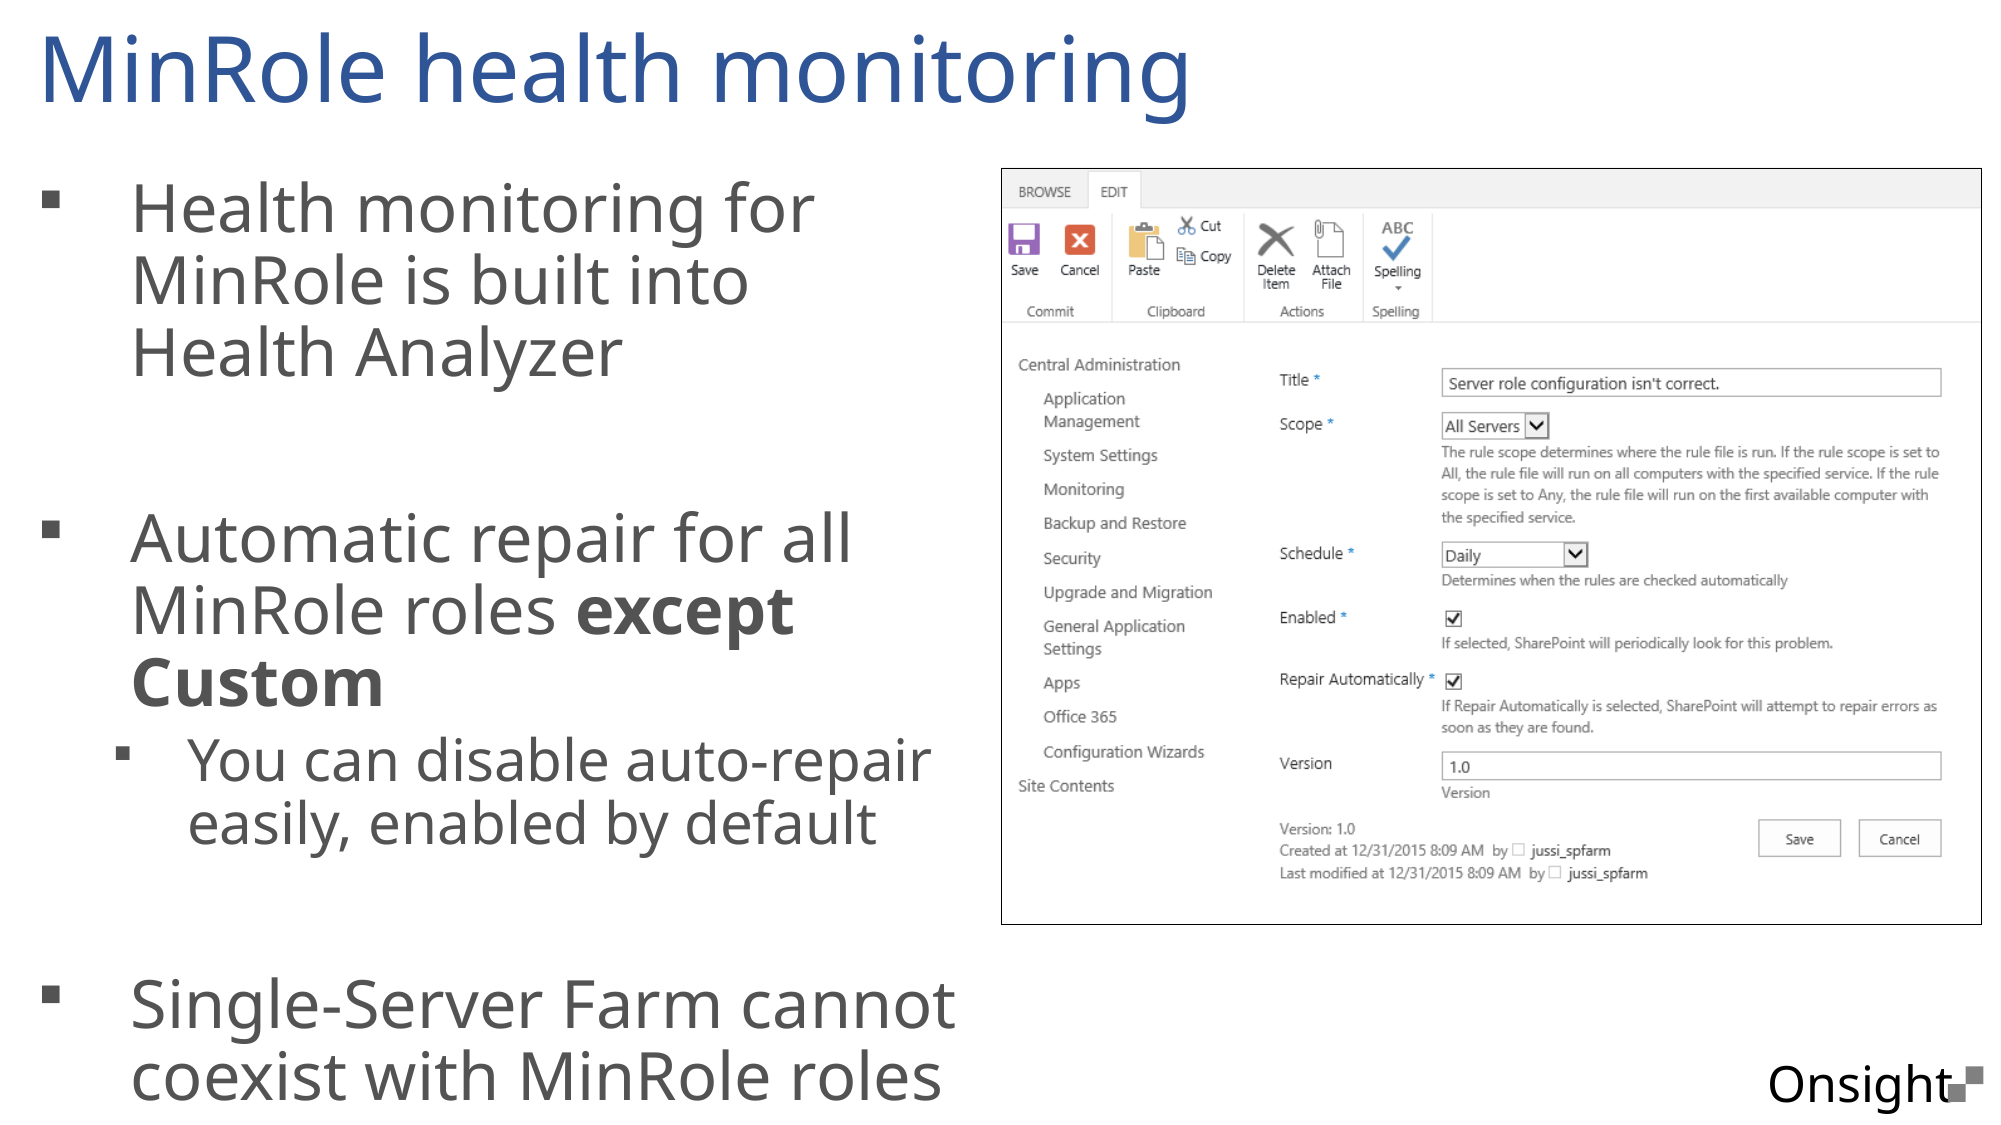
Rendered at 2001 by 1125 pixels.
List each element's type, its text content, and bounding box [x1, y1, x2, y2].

picture [1001, 167, 1982, 925]
list Health monitoring for MinRole is built into Health Analyzer Automatic repair for all MinRole roles except Custom You can disable auto-repair easily, enabled by default Single-Server Farm cannot coexist with MinRole roles [22, 168, 979, 1059]
title MinRole health monitoring [22, 15, 1982, 152]
